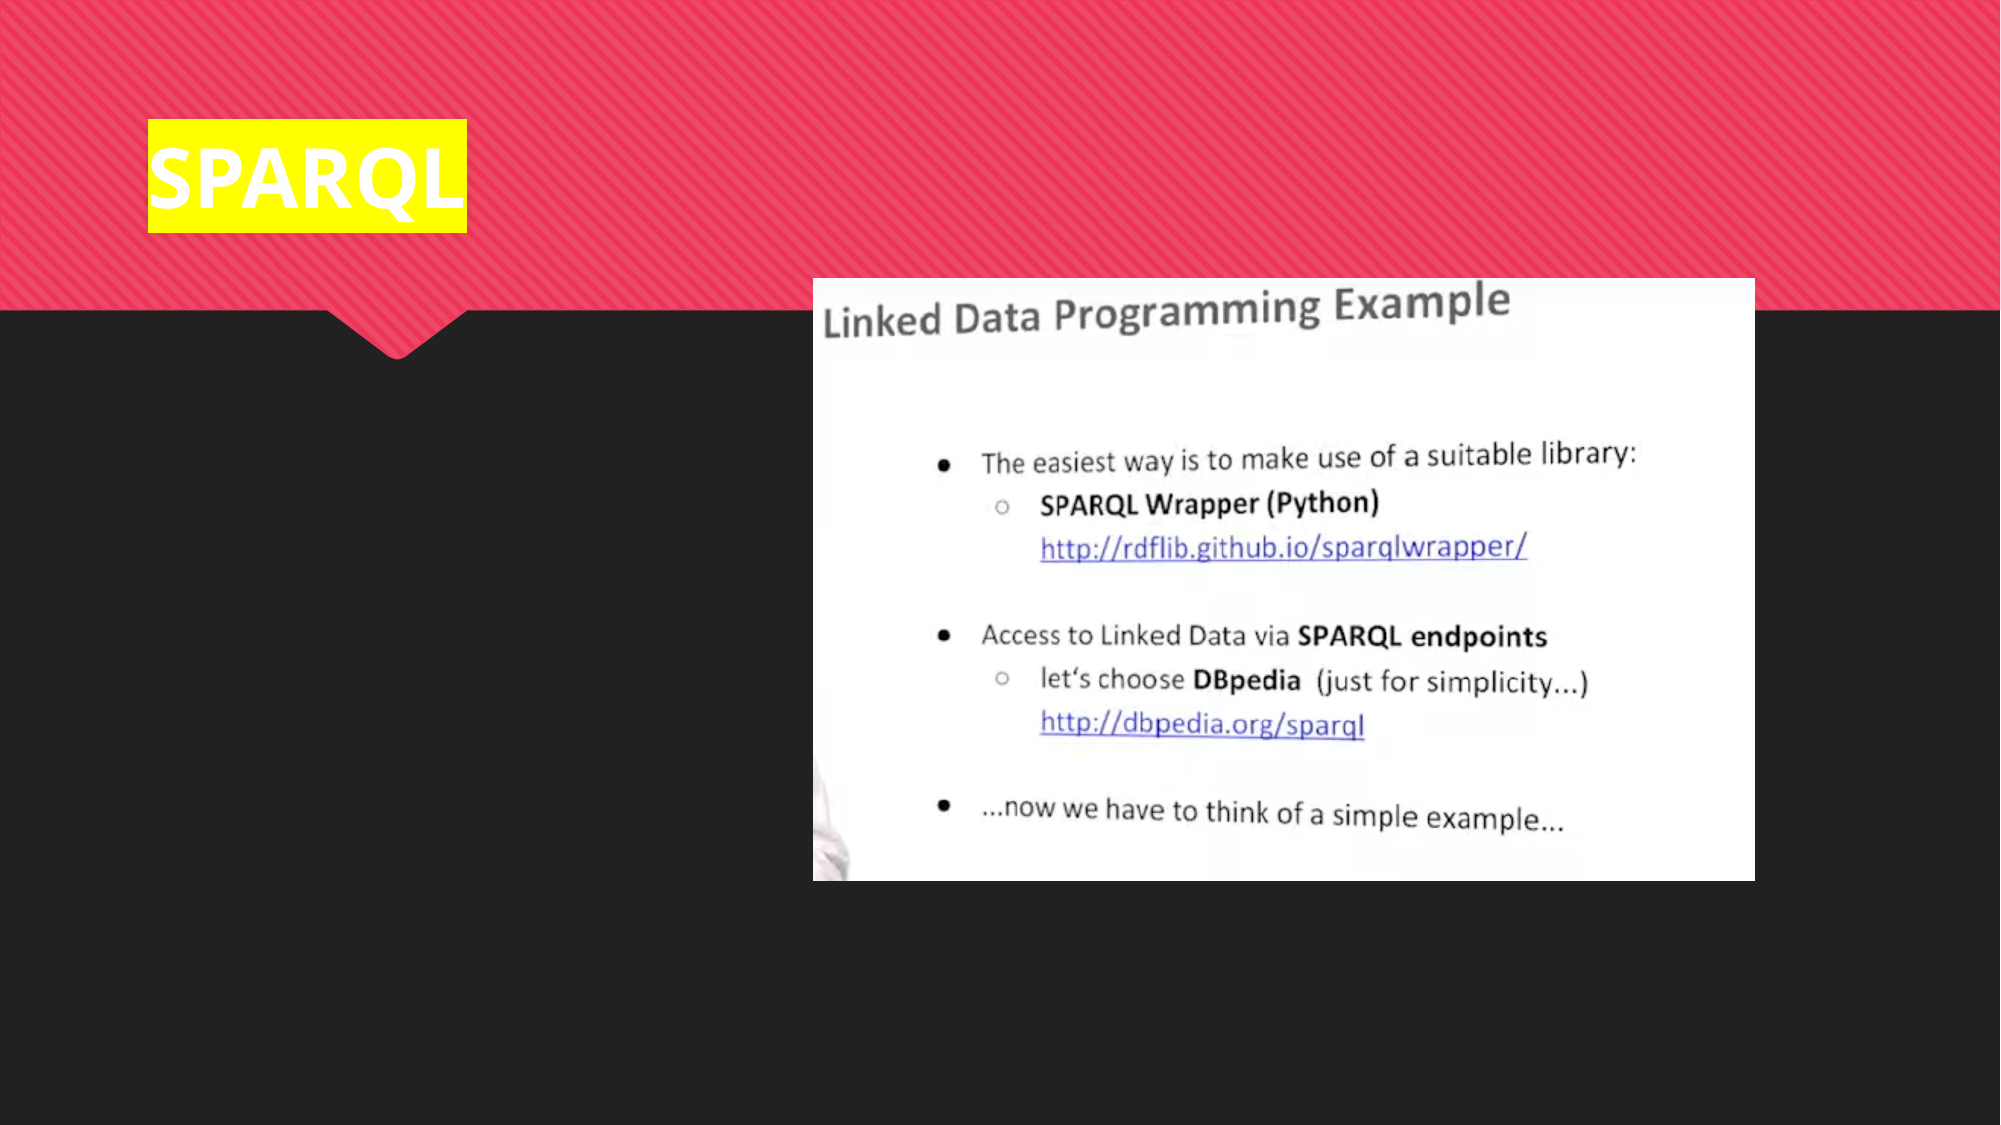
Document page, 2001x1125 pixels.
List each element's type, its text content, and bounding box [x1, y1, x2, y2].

picture [813, 277, 1755, 881]
title SPARQL [132, 73, 1868, 233]
